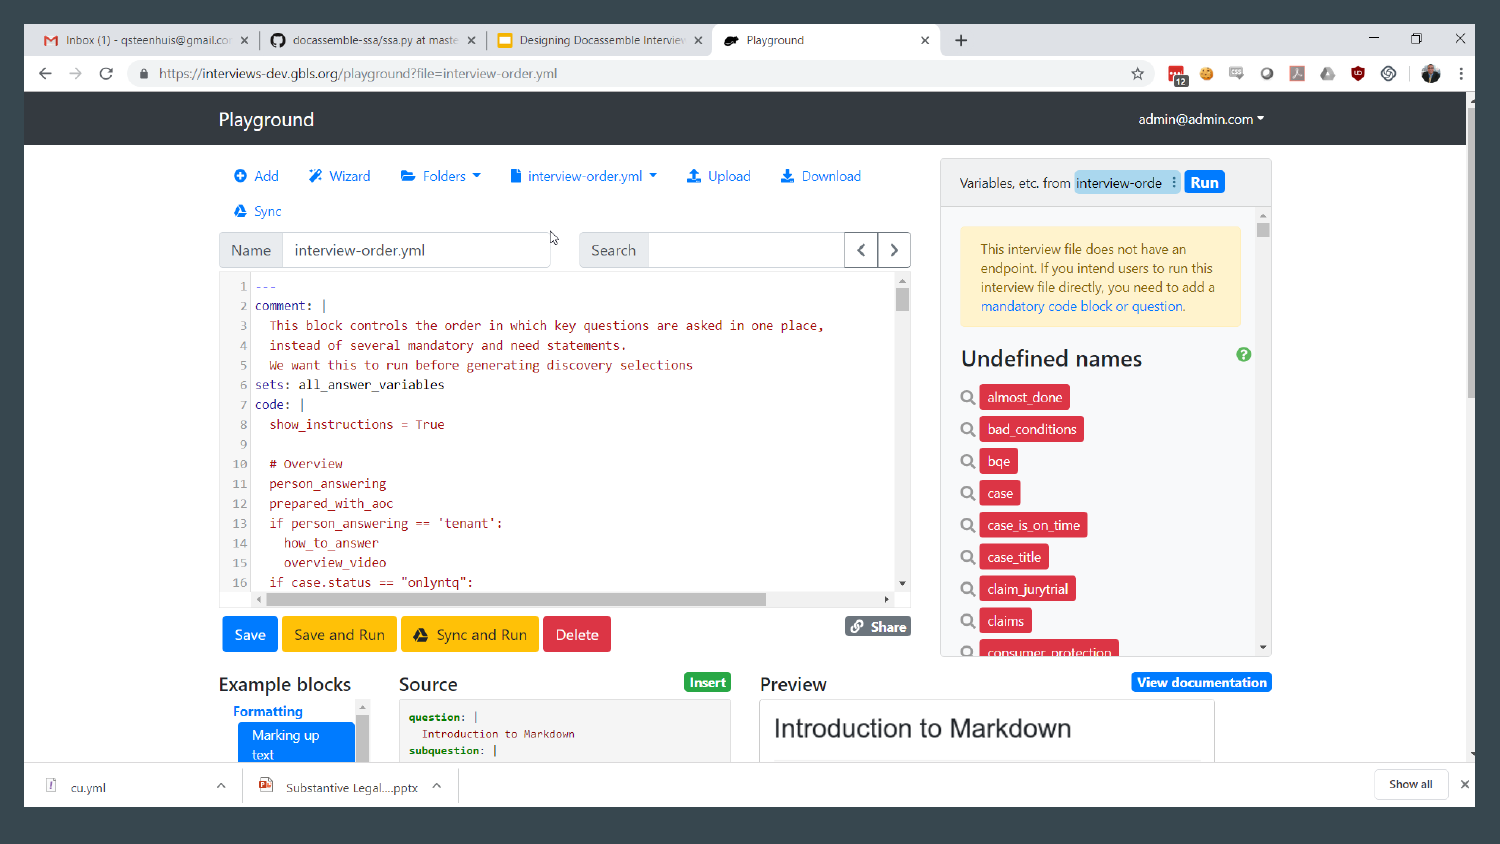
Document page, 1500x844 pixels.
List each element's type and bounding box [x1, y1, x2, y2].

picture [24, 24, 1476, 807]
